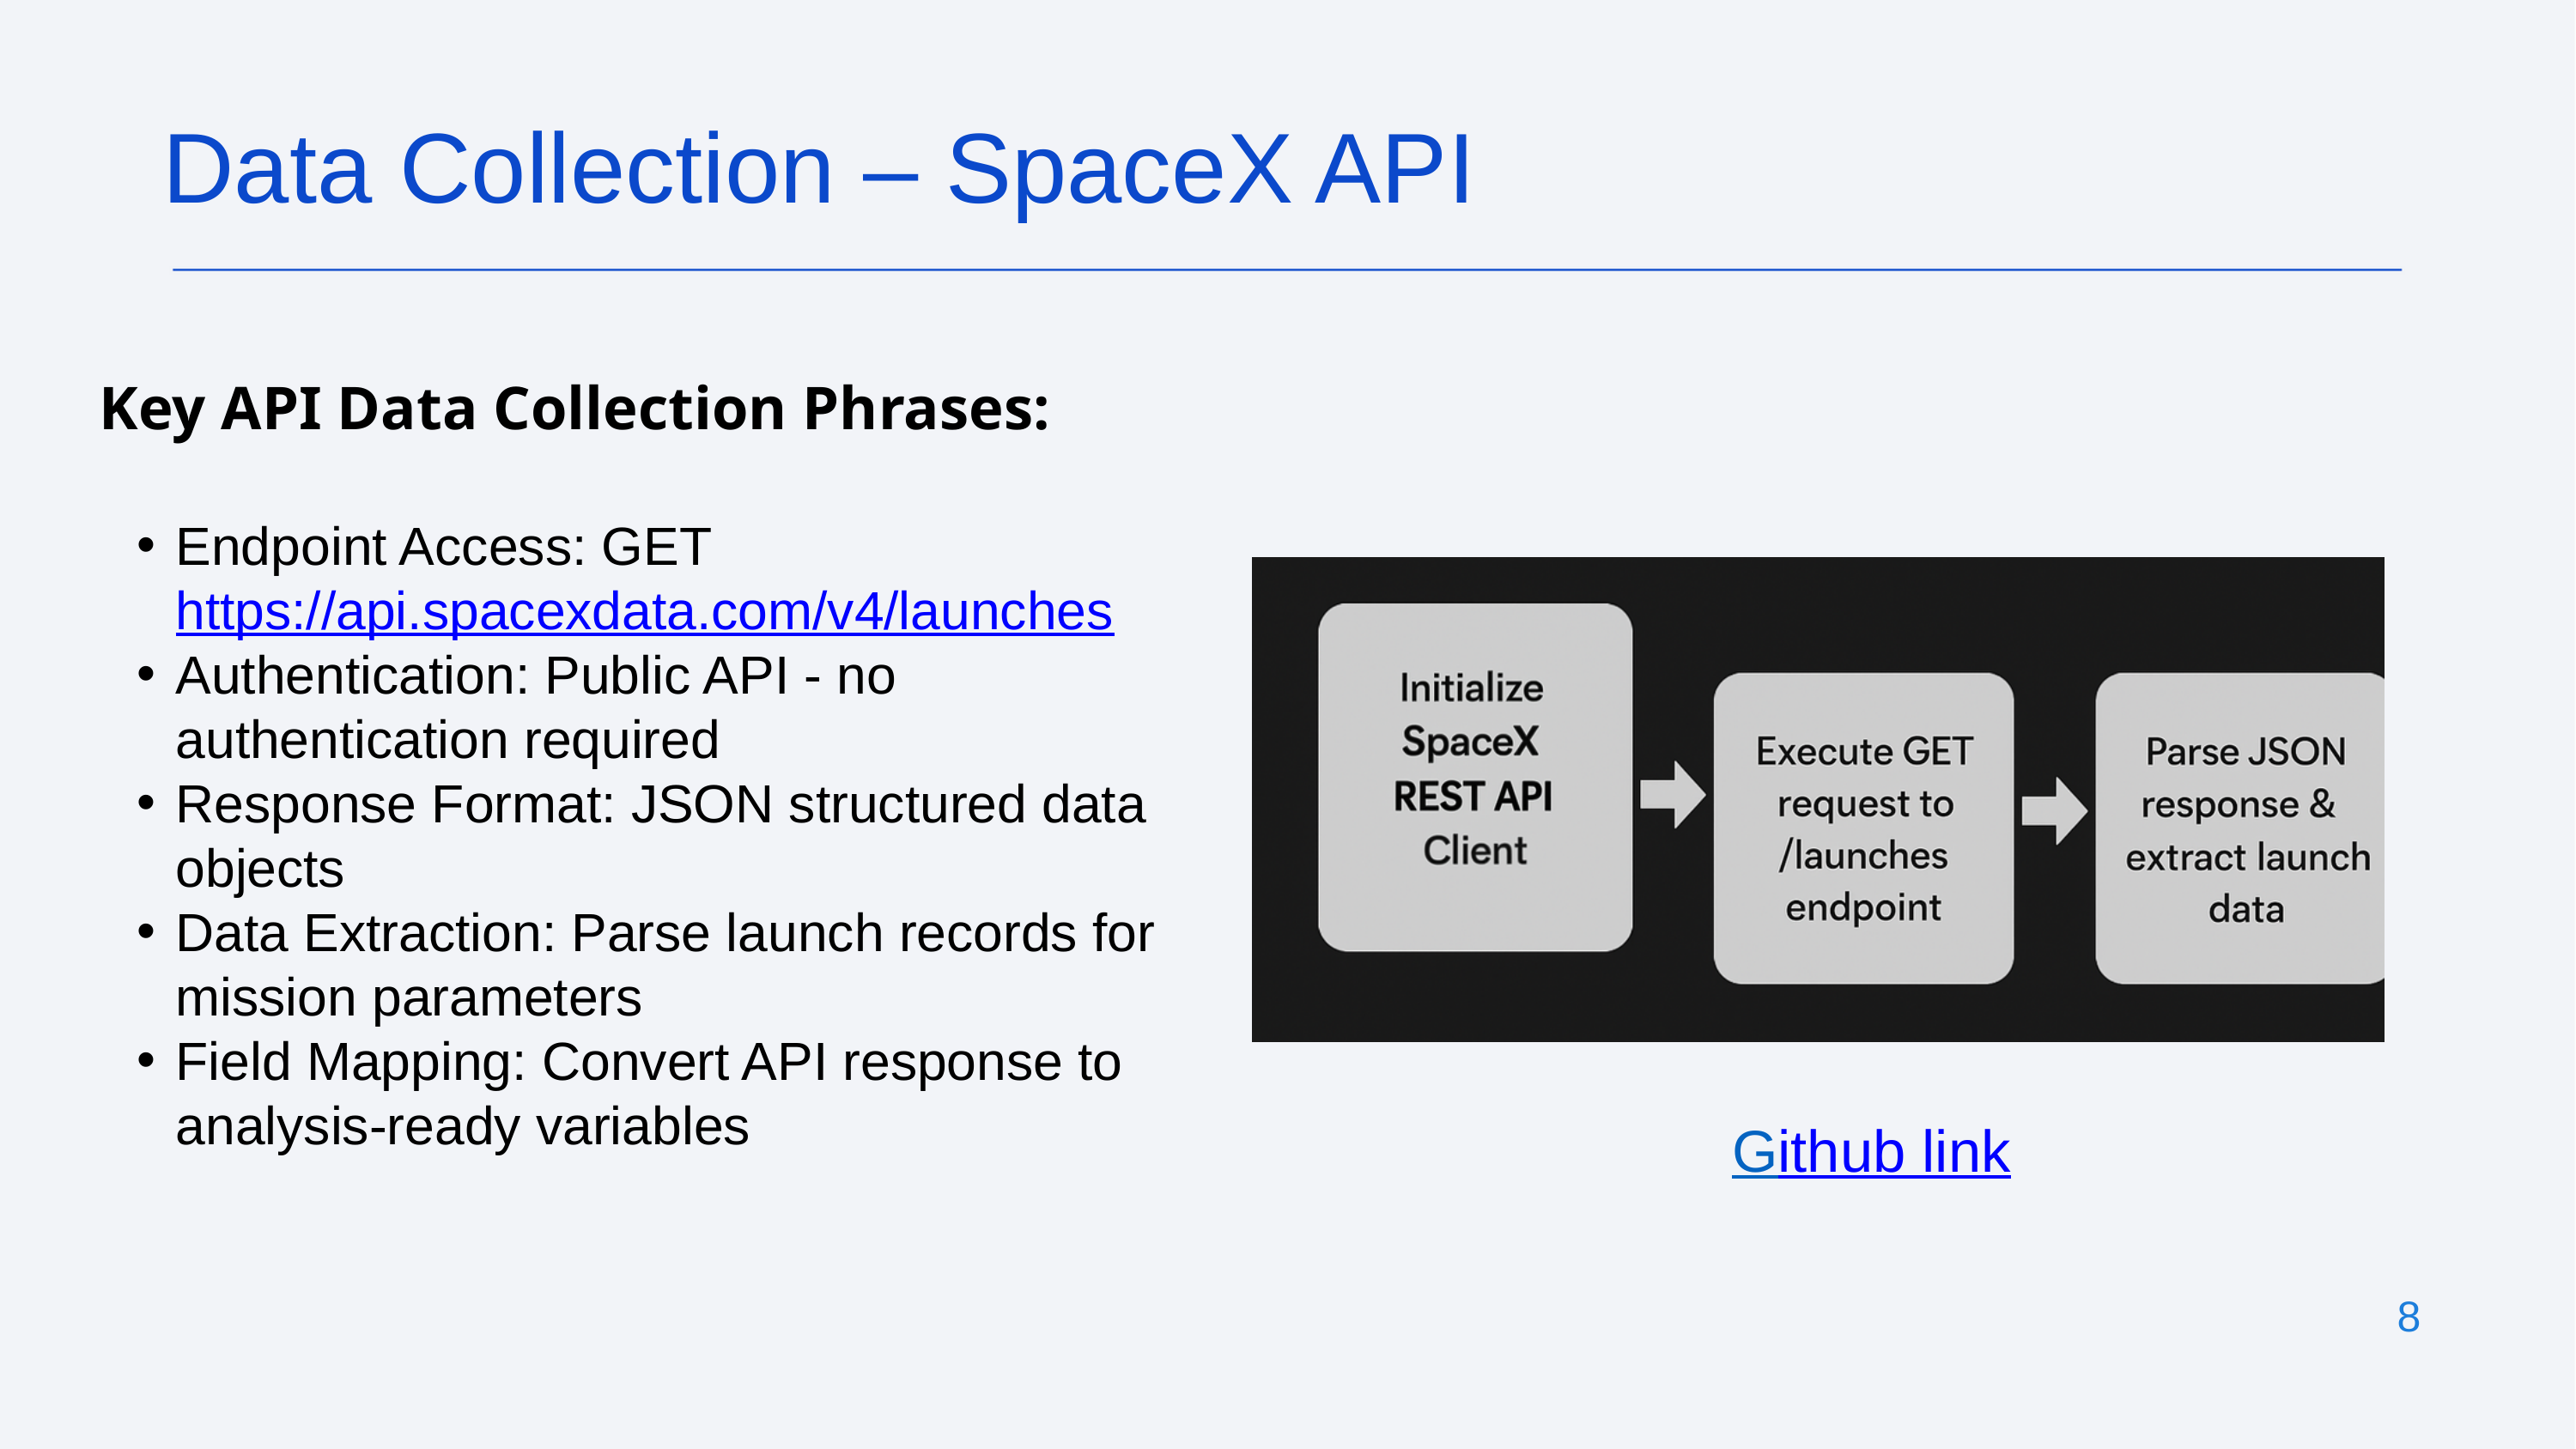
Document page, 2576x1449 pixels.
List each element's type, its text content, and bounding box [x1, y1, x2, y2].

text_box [162, 113, 2385, 230]
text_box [99, 284, 1222, 1316]
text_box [1841, 1272, 2421, 1358]
text_box [0, 0, 2576, 1449]
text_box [1251, 557, 2385, 1043]
text_box Github link [1702, 1050, 2041, 1312]
